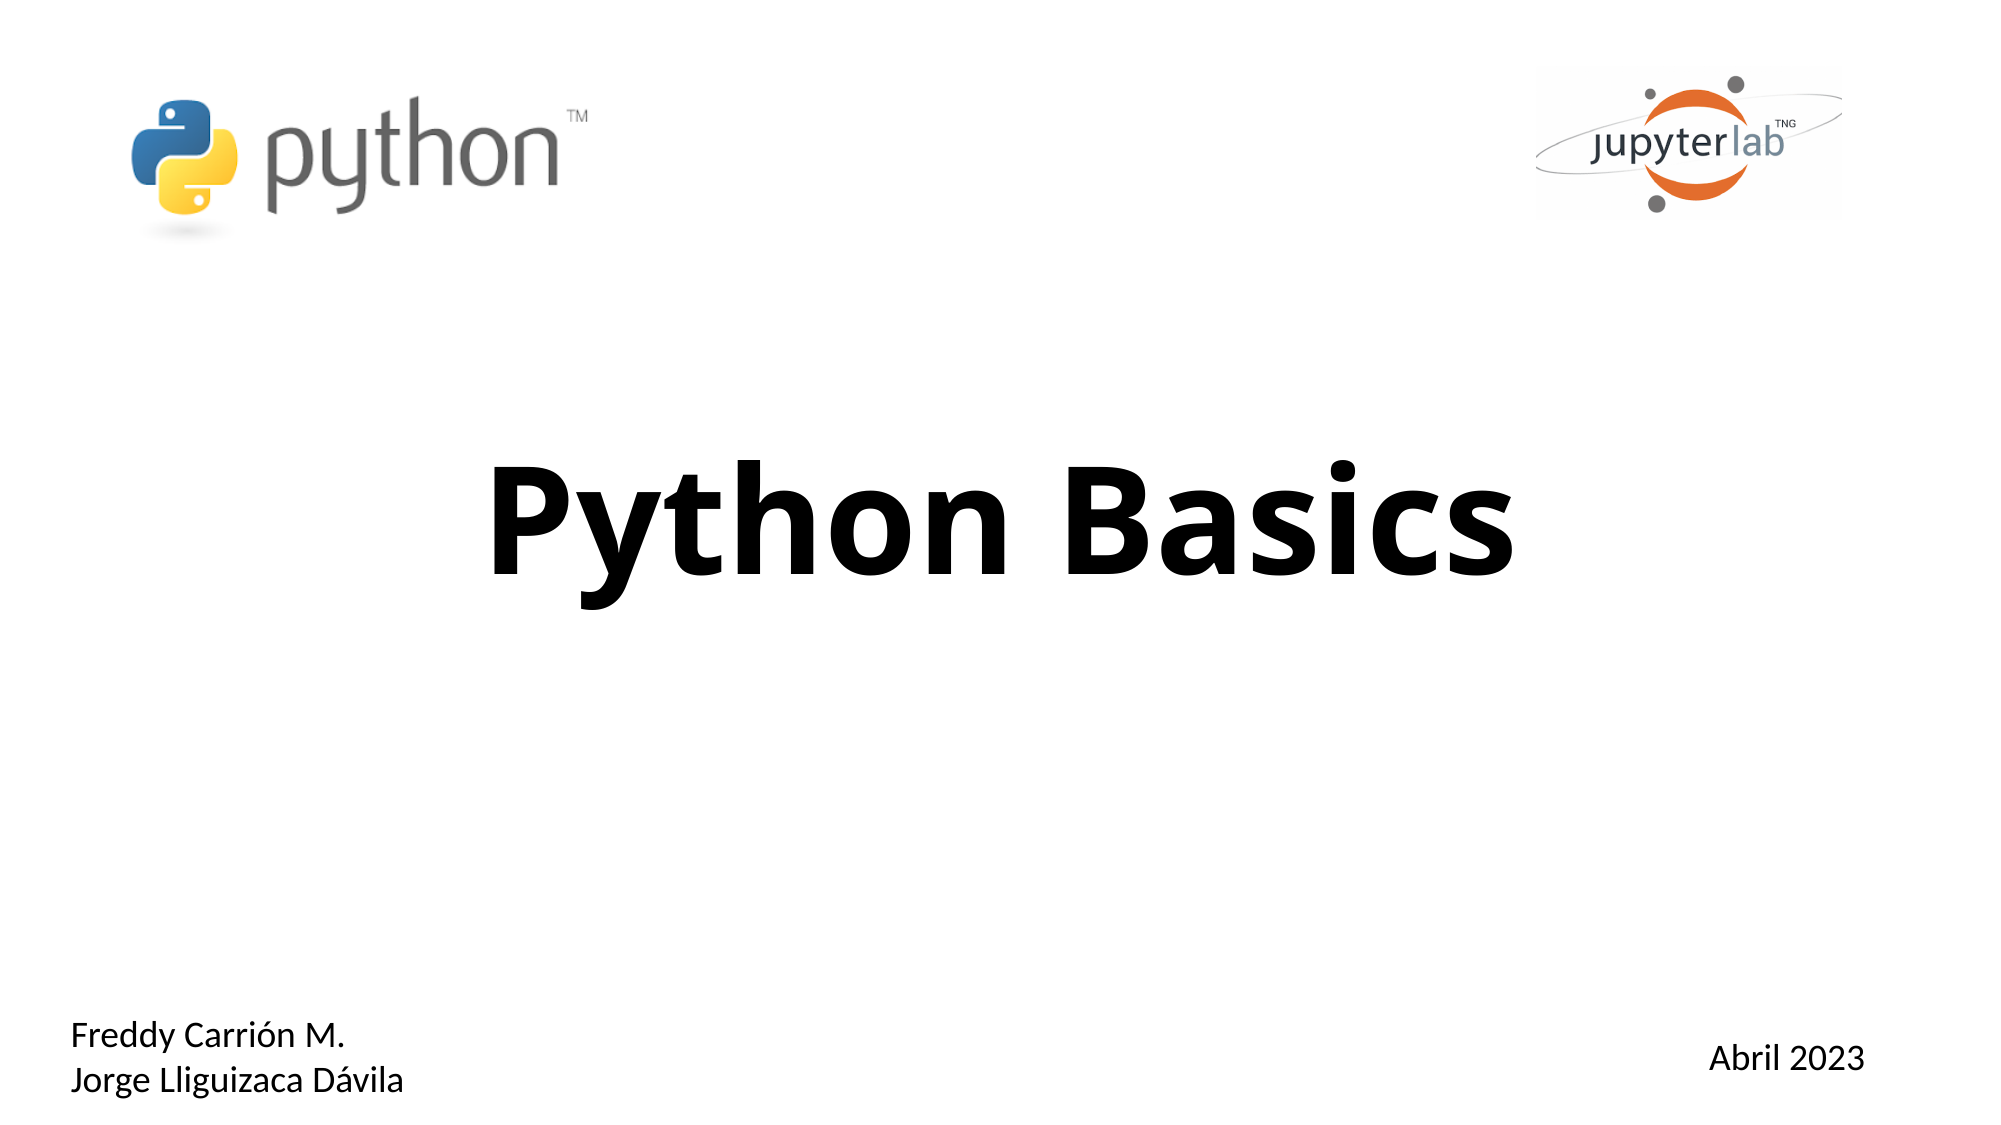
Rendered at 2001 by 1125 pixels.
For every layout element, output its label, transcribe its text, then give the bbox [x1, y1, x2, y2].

picture [55, 66, 632, 276]
text_box Freddy Carrión M. Jorge Lliguizaca Dávila [56, 1002, 517, 1108]
picture [1535, 66, 1842, 220]
text_box Abril 2023 [1694, 1025, 1915, 1086]
title Python Basics [249, 424, 1750, 615]
